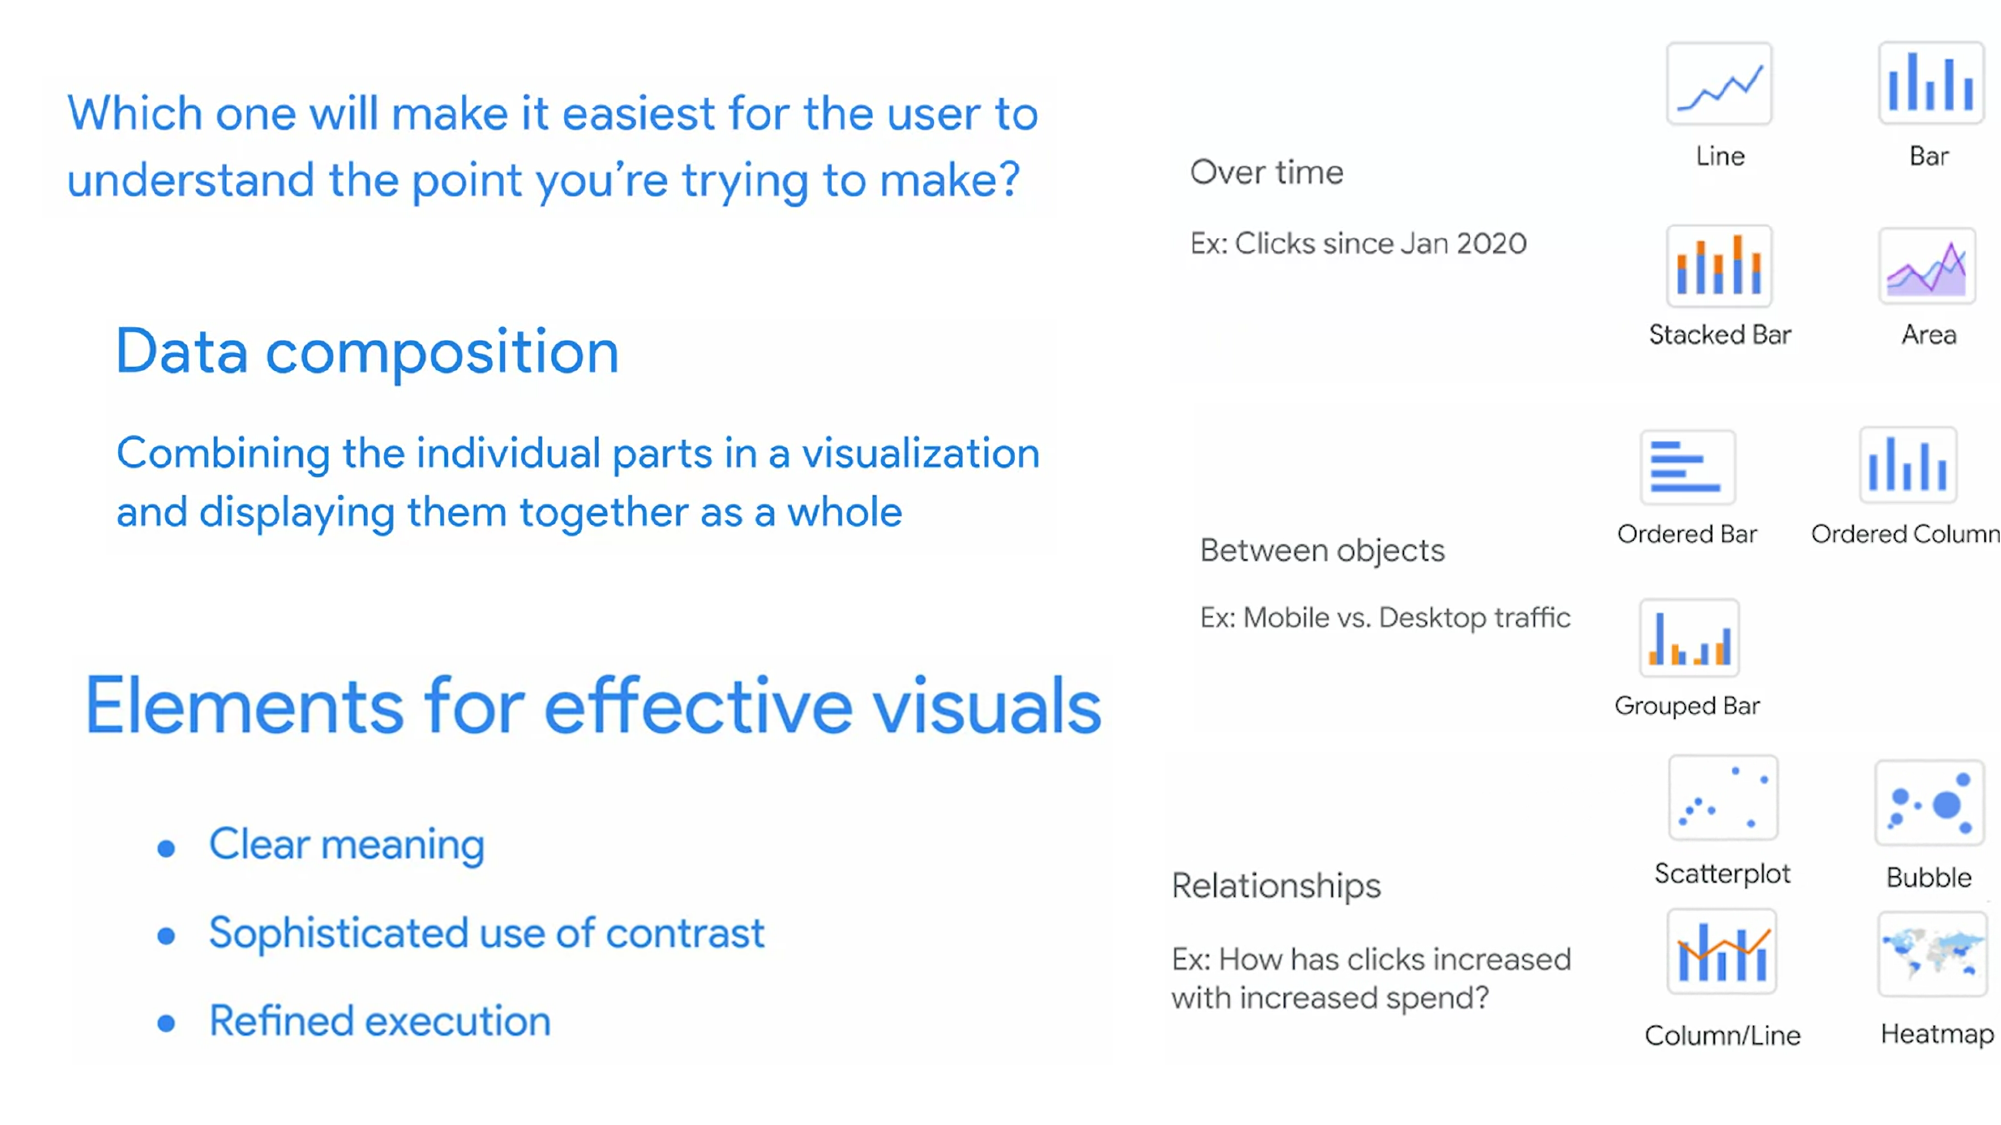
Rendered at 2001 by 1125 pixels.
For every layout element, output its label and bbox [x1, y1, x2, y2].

picture [1194, 402, 2000, 732]
picture [72, 654, 1113, 1065]
picture [41, 75, 1058, 218]
picture [105, 318, 1058, 556]
picture [1164, 751, 2000, 1065]
picture [1169, 0, 2000, 383]
